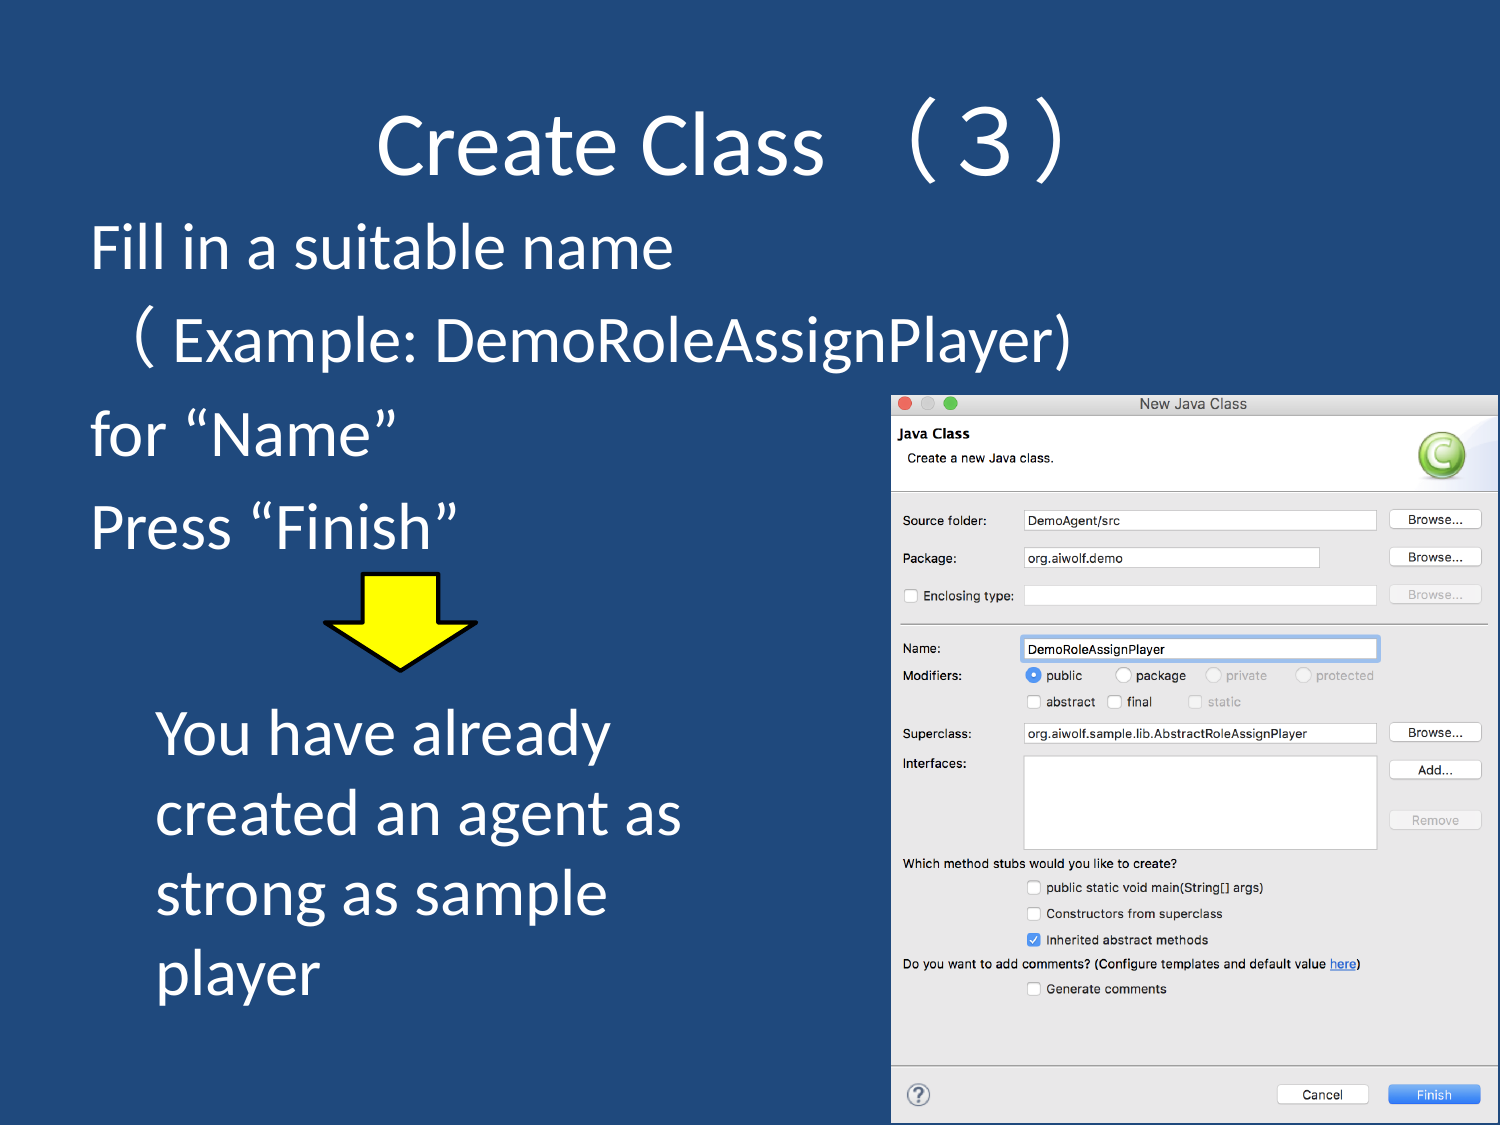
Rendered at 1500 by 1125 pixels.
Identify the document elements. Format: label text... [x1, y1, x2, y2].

picture [891, 395, 1499, 1123]
text_box [322, 579, 479, 673]
text_box You have already created an agent as strong as sample player [140, 681, 745, 1017]
title Create Class（３） [75, 45, 1425, 195]
text_box Fill in a suitable name （Example: DemoRoleAssignPlayer) for “Name” Press “Finish” [75, 195, 1459, 579]
